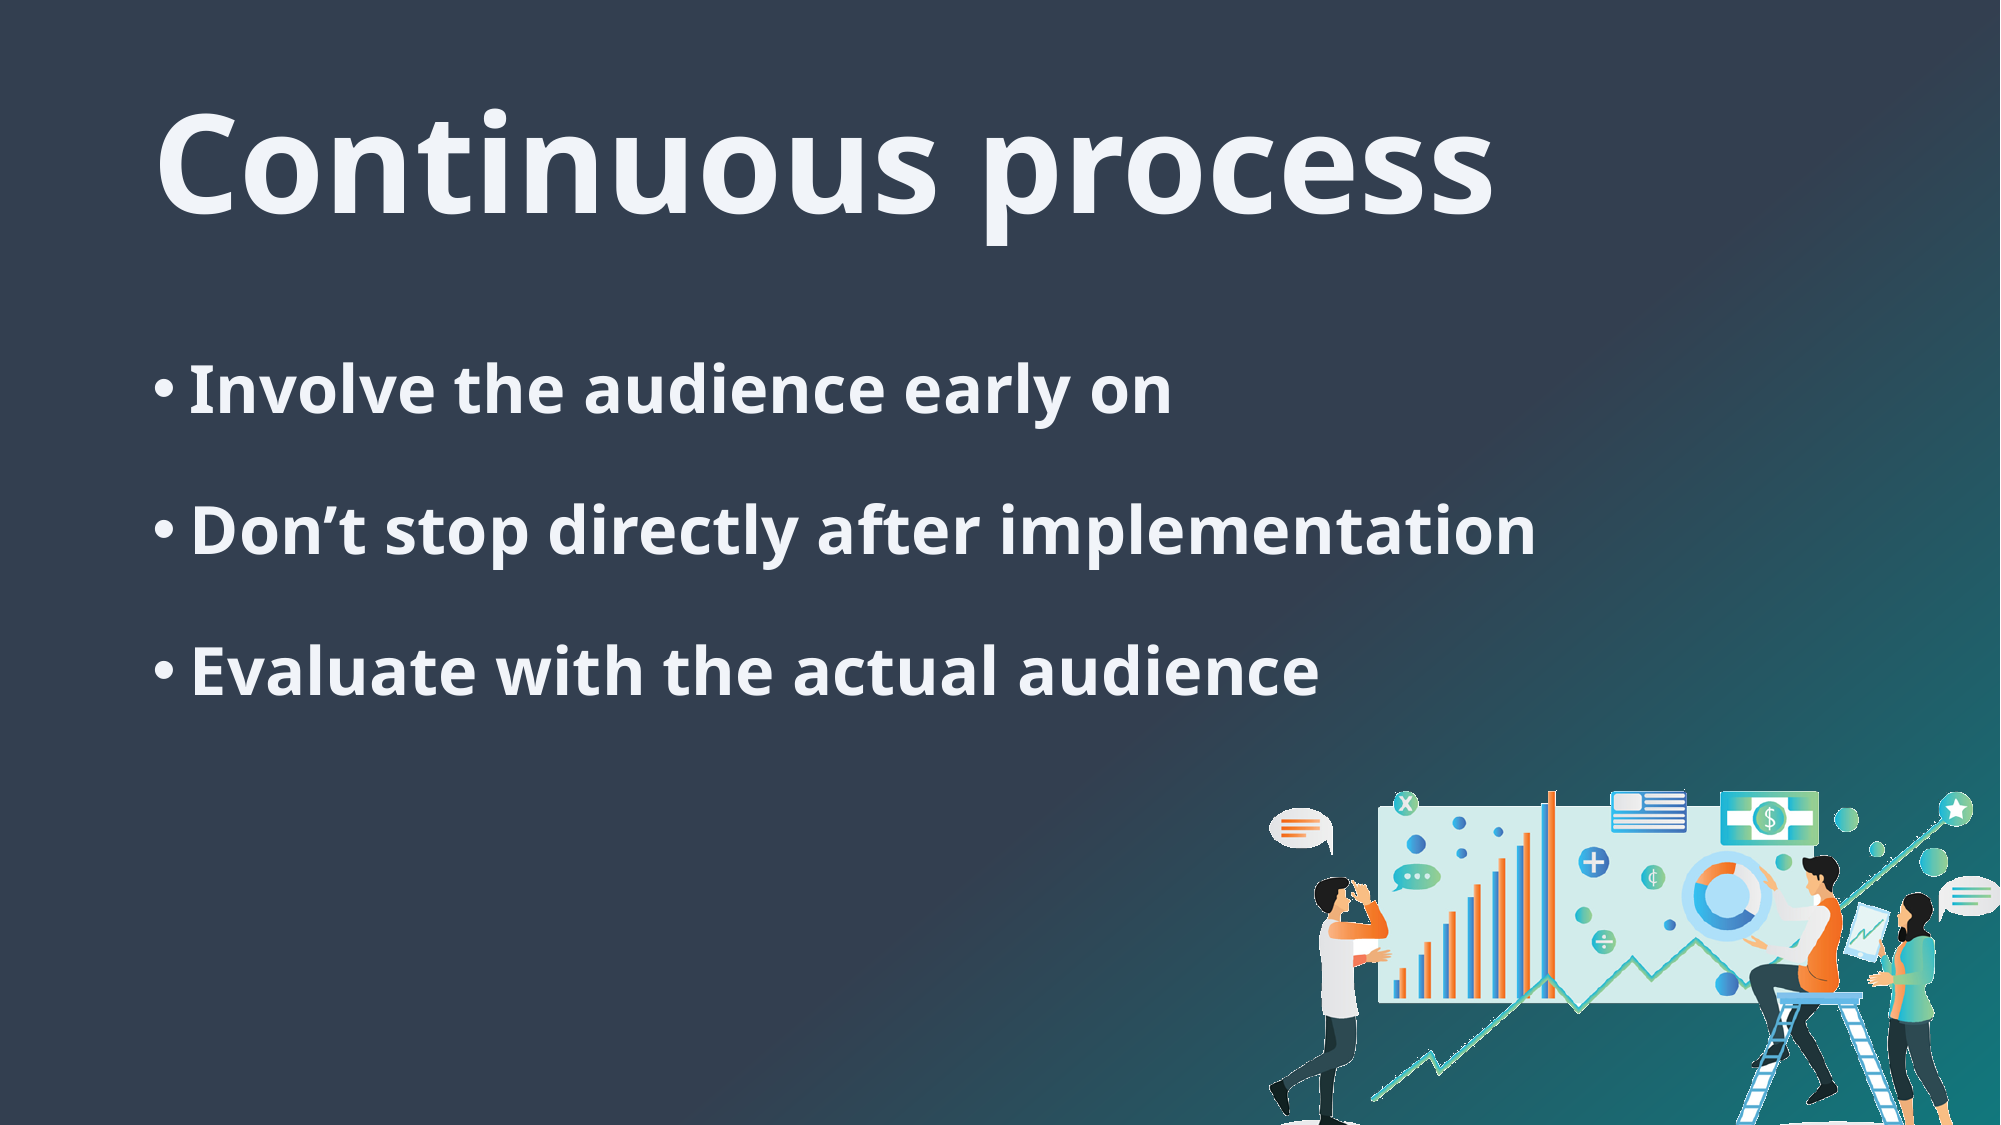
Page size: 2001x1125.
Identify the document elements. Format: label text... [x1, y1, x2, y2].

title Continuous process [137, 59, 1863, 278]
list Involve the audience early on Don’t stop directly after implementation Evaluate with the actual audience [137, 299, 1598, 1020]
picture [1191, 693, 2000, 1125]
